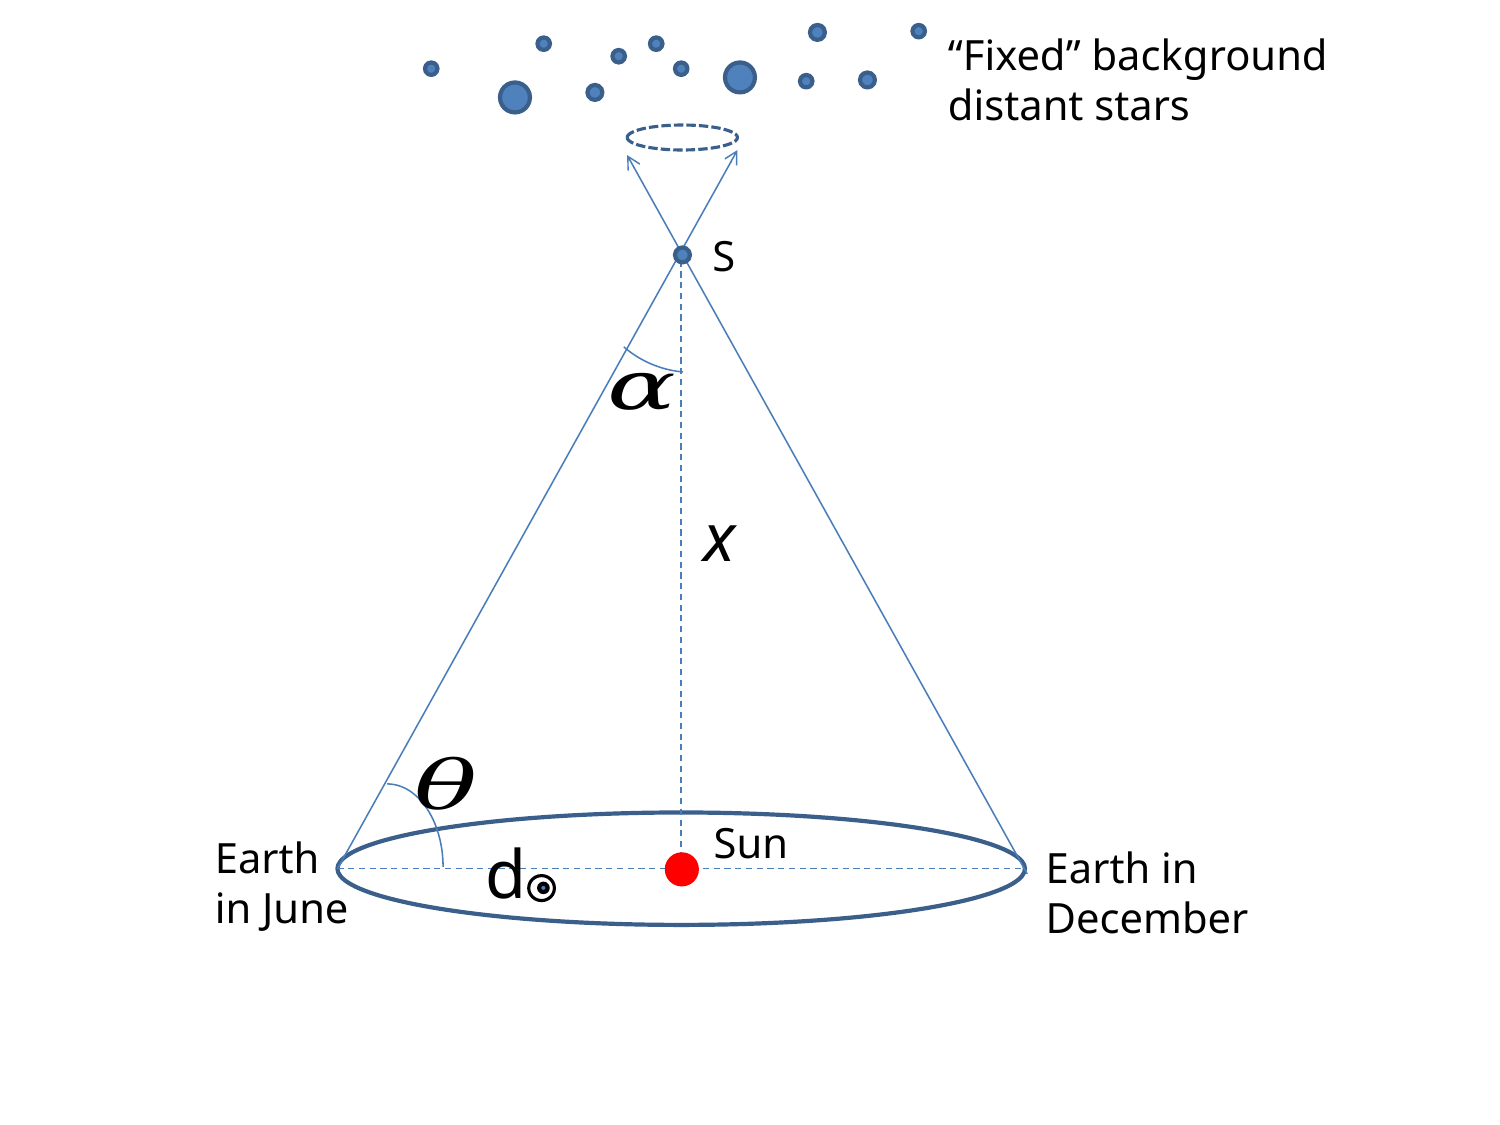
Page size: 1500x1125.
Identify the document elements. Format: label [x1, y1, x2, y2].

text_box [422, 60, 440, 77]
text_box [610, 47, 628, 65]
text_box [797, 72, 815, 90]
text_box [1030, 834, 1264, 950]
text_box [807, 22, 827, 42]
text_box [933, 21, 1354, 137]
text_box [910, 22, 928, 40]
text_box [199, 122, 1028, 940]
text_box [672, 60, 690, 77]
text_box [857, 70, 877, 90]
text_box [585, 82, 605, 102]
text_box [722, 60, 758, 95]
text_box [647, 35, 665, 52]
text_box [535, 35, 553, 52]
text_box [497, 80, 533, 115]
